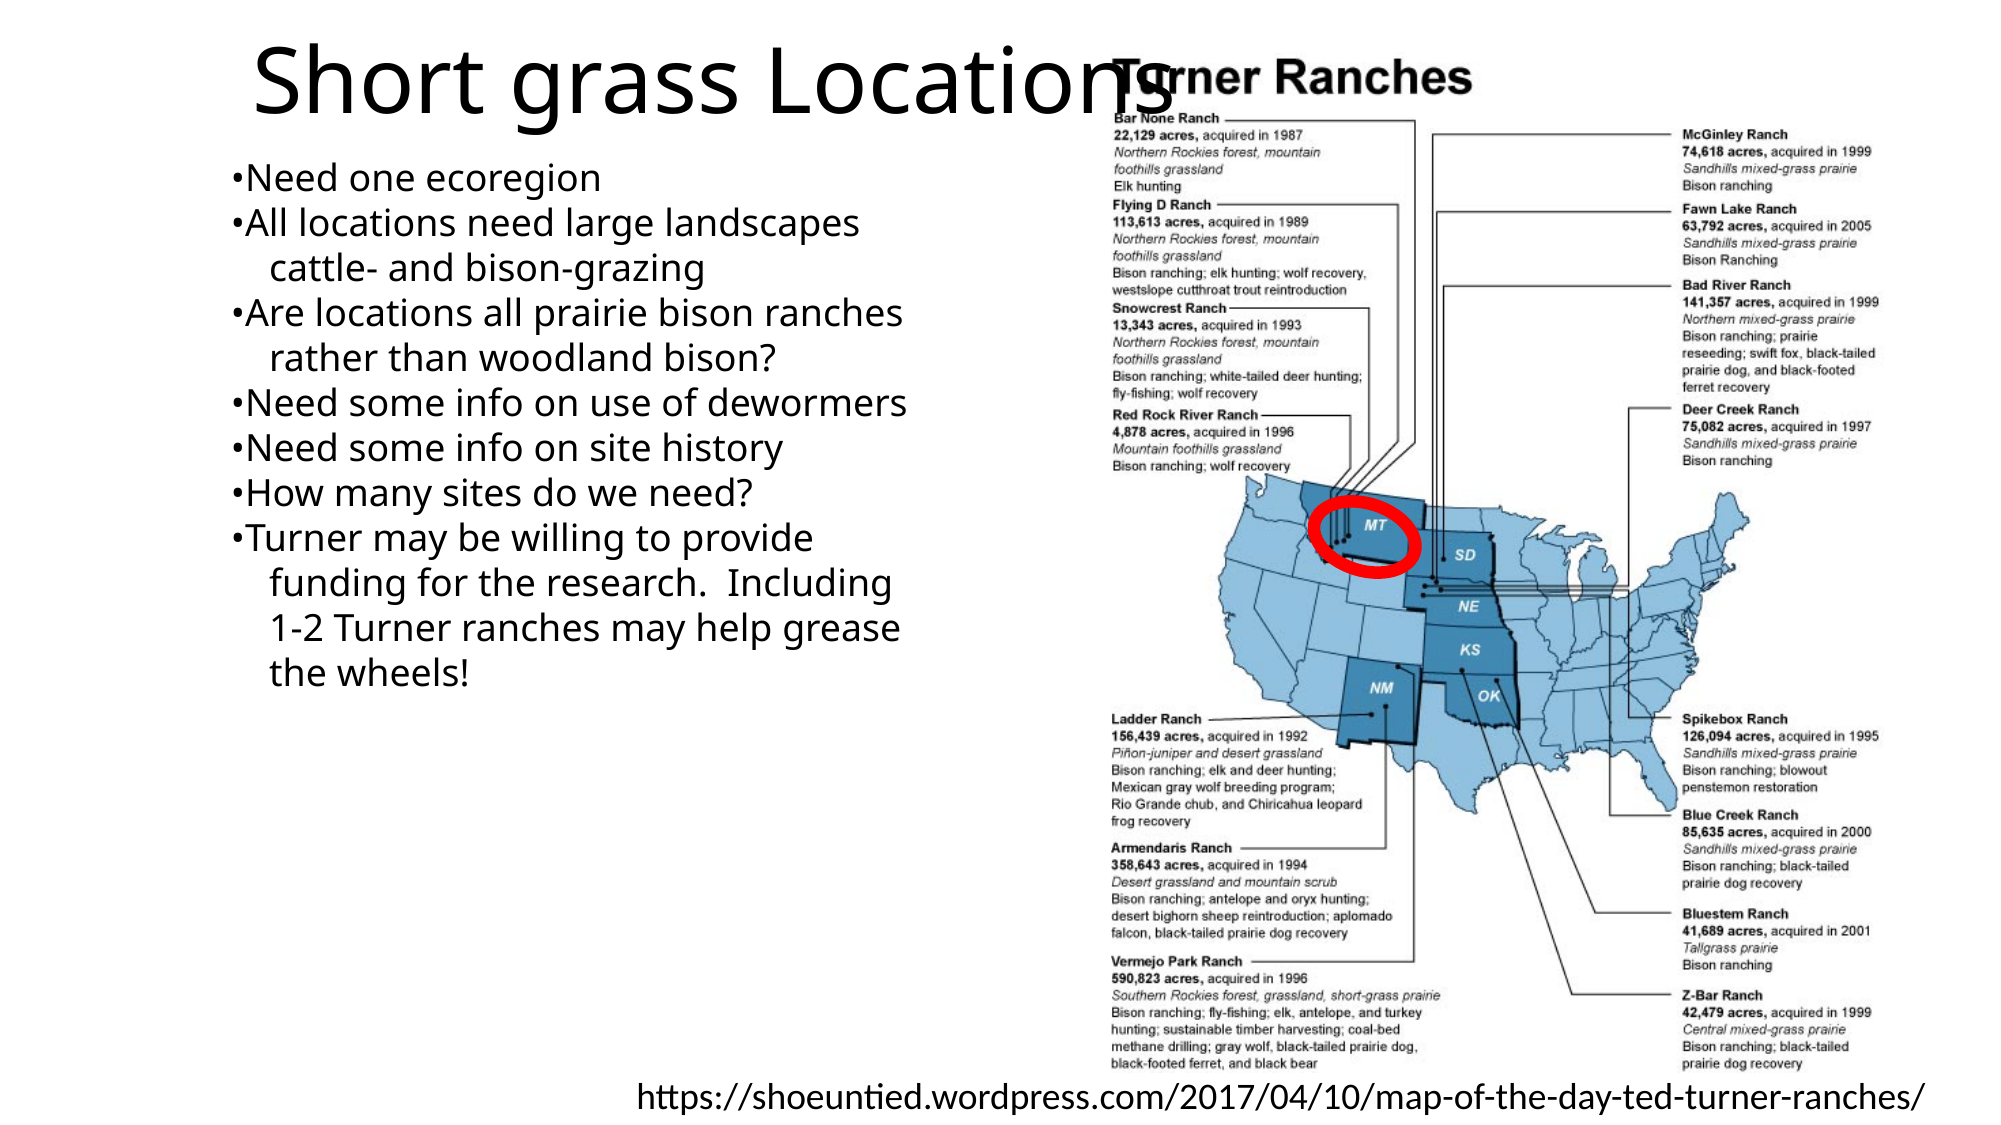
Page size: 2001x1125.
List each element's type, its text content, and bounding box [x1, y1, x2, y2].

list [1111, 52, 2000, 1073]
text_box https://shoeuntied.wordpress.com/2017/04/10/map-of-the-day-ted-turner-ranches/ [621, 1064, 2000, 1125]
text_box Short grass Locations [237, 0, 1963, 193]
text_box •Need one ecoregion •All locations need large landscapes cattle- and bison-grazing •Are locations all prairie bison ranches rather than woodland bison? •Need some info on use of dewormers •Need some info on site history •How many sites do we need? •Turner may be willing to provide funding for the research. Including 1-2 Turner ranches may help grease the wheels! [141, 146, 938, 747]
